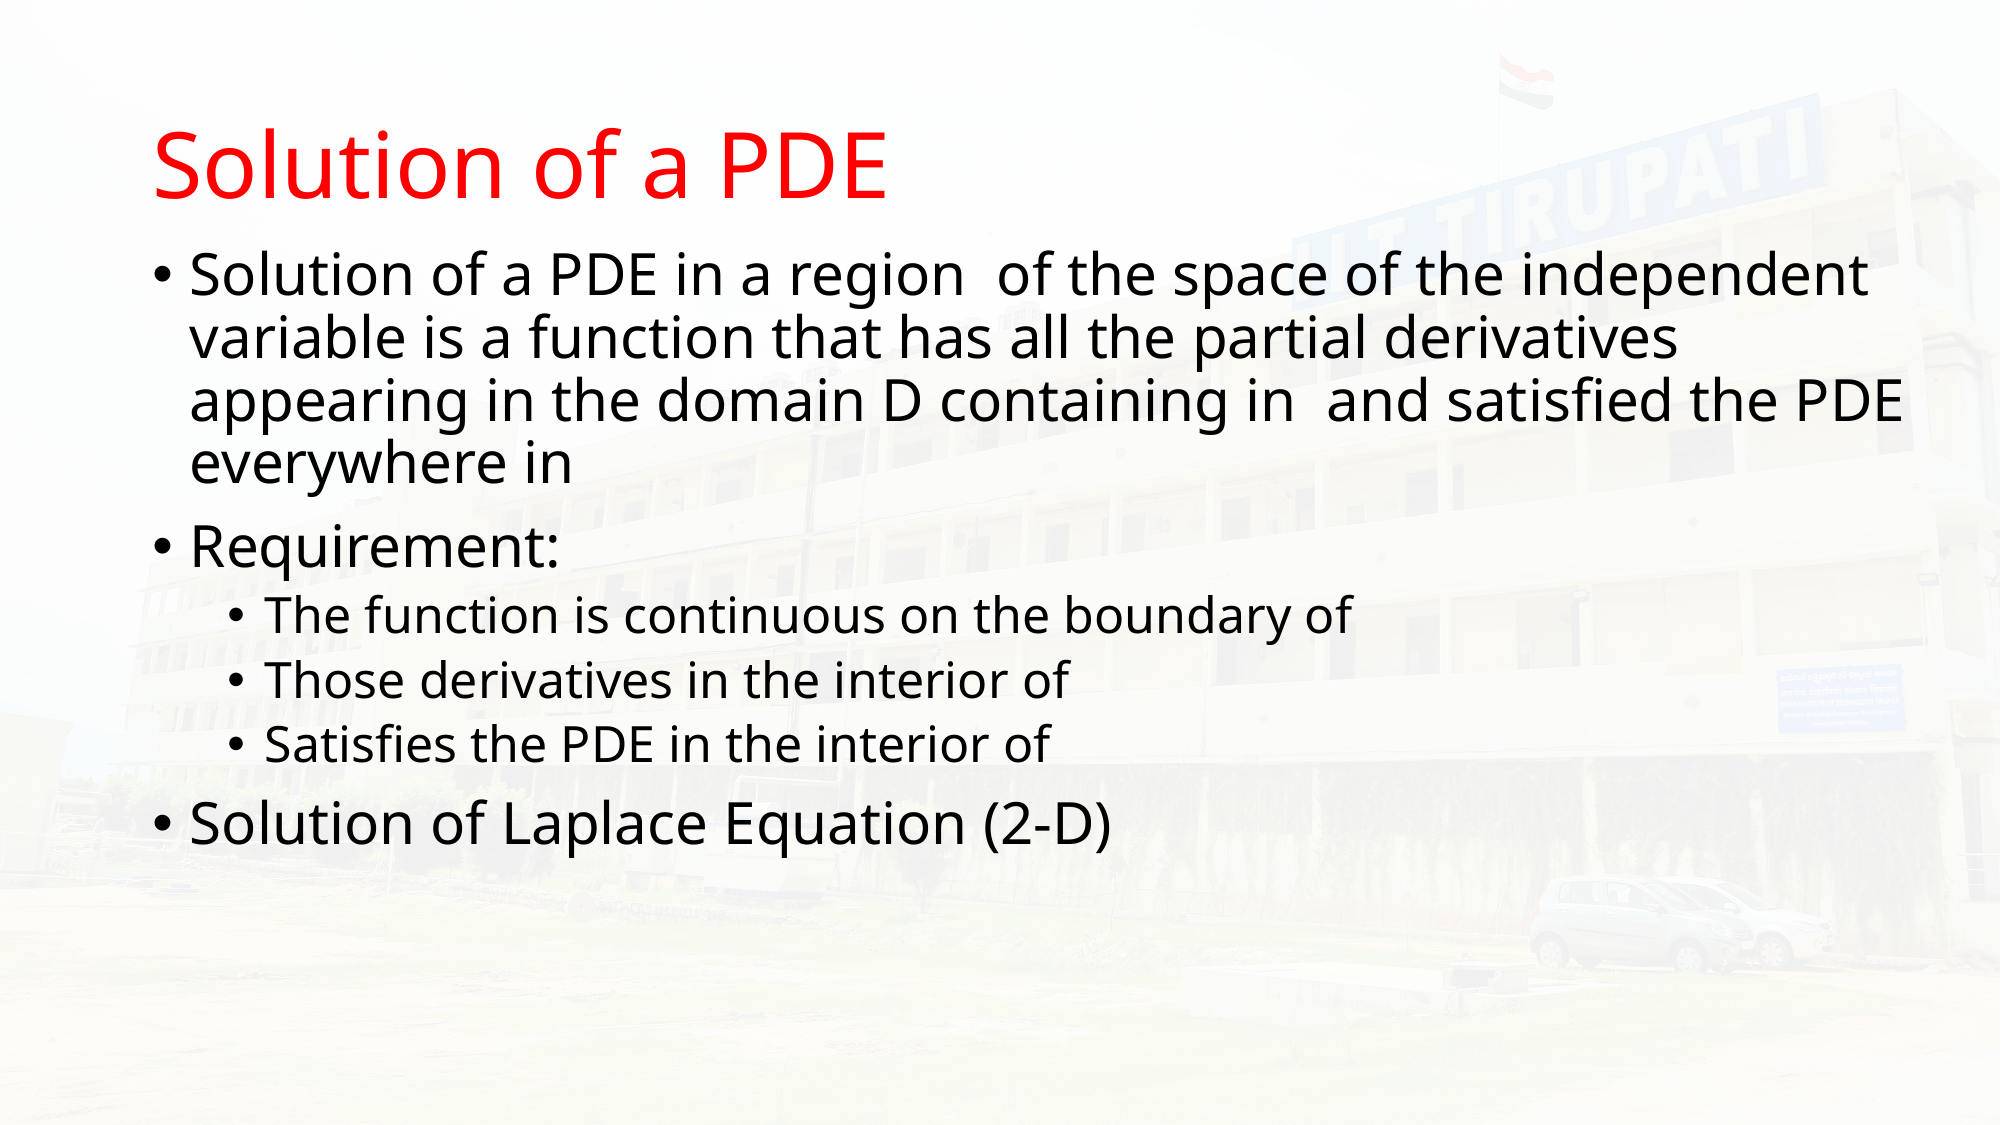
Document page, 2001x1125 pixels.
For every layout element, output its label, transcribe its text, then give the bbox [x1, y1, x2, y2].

title Solution of a PDE [137, 59, 1863, 278]
